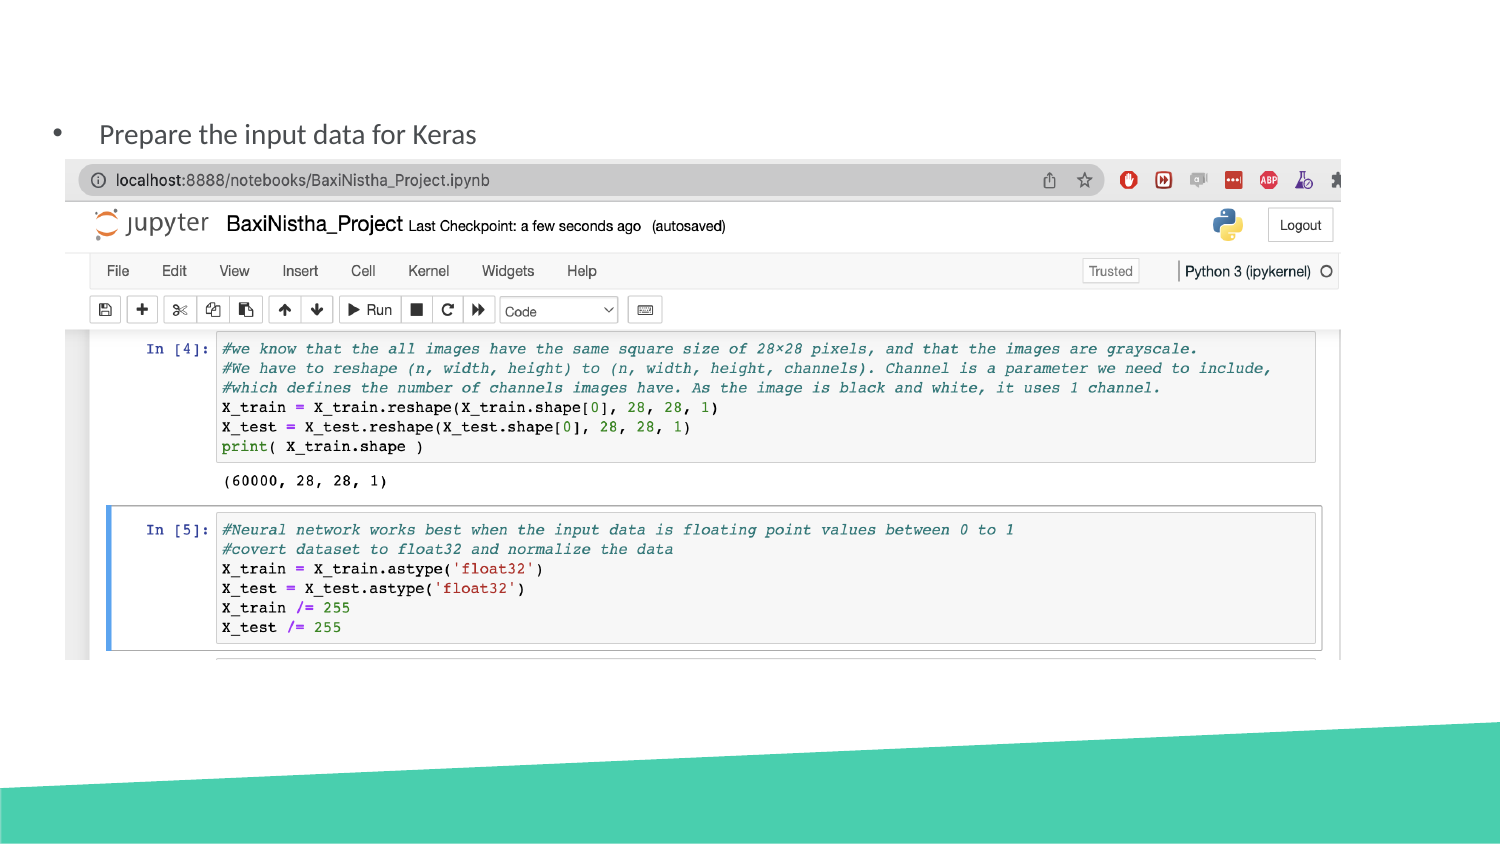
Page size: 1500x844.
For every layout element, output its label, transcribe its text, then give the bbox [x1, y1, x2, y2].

picture [0, 0, 1500, 788]
list Prepare the input data for Keras [37, 71, 1436, 722]
